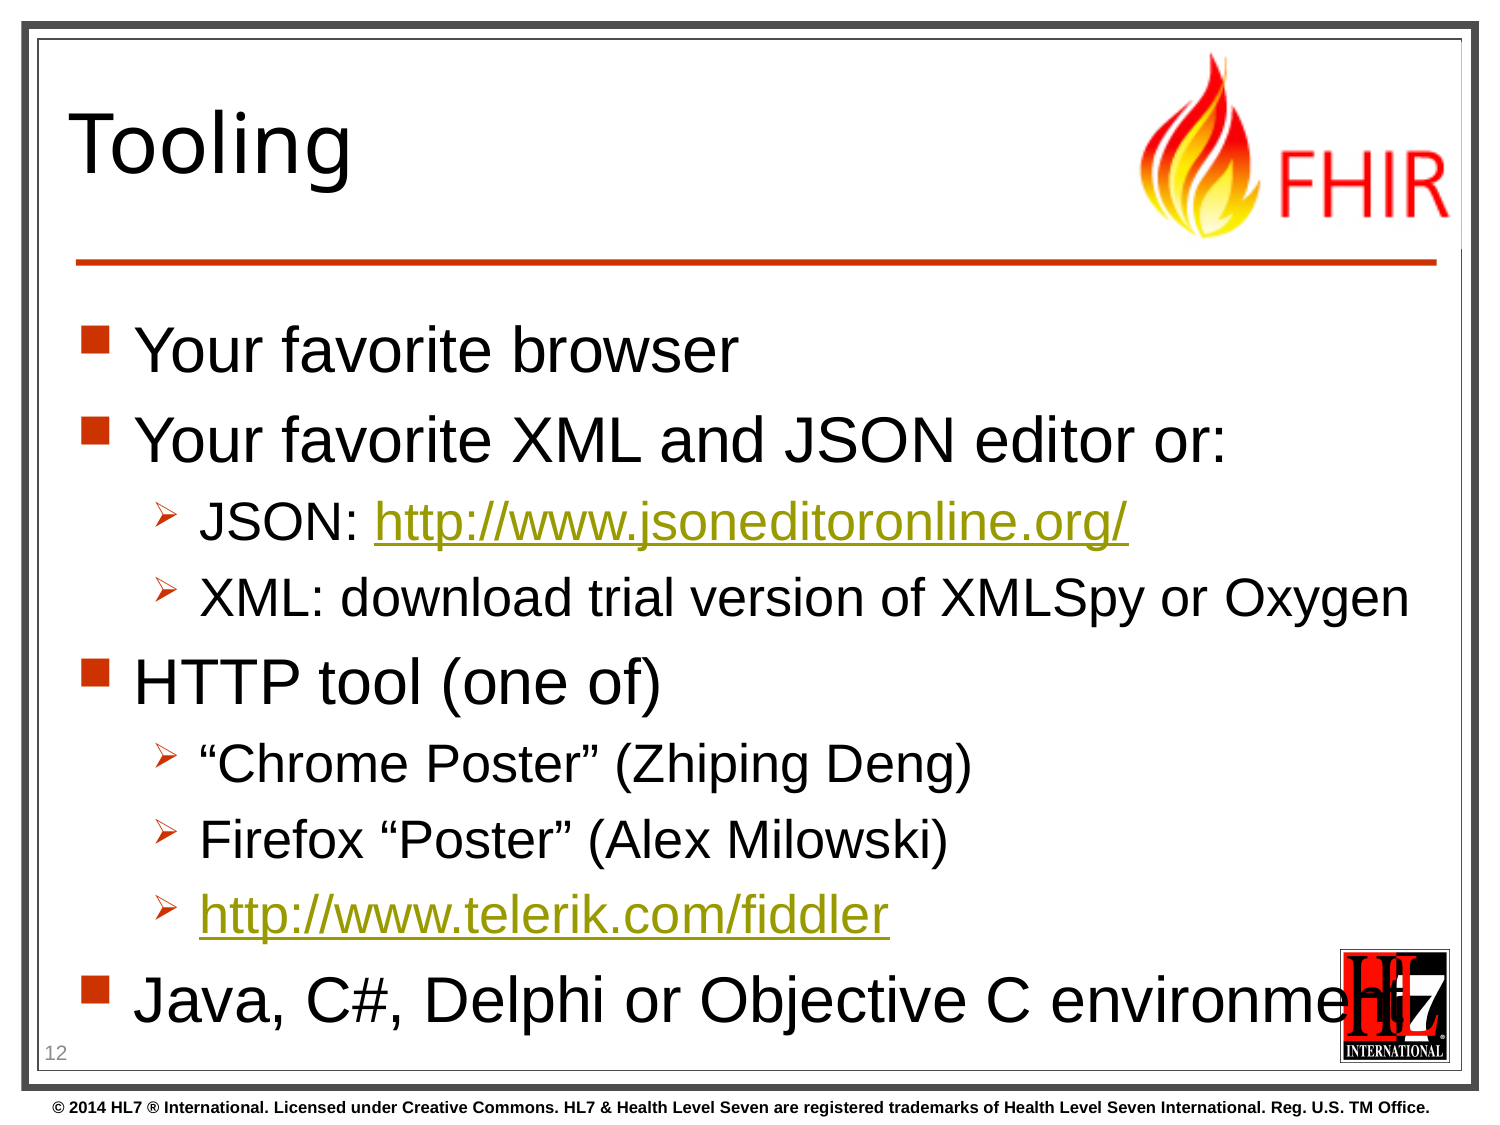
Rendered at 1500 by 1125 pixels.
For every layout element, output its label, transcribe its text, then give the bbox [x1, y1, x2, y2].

picture [1340, 949, 1450, 1063]
list Your favorite browser Your favorite XML and JSON editor or: JSON: http://www.jsoneditoronline.org/ XML: download trial version of XMLSpy or Oxygen HTTP tool (one of) “Chrome Poster” (Zhiping Deng) Firefox “Poster” (Alex Milowski) http://www.telerik.com/fiddler Java, C#, Delphi or Objective C environment [62, 299, 1438, 1035]
title Tooling [53, 54, 1128, 244]
picture [1128, 42, 1462, 249]
slide_number 12 [29, 1034, 148, 1071]
